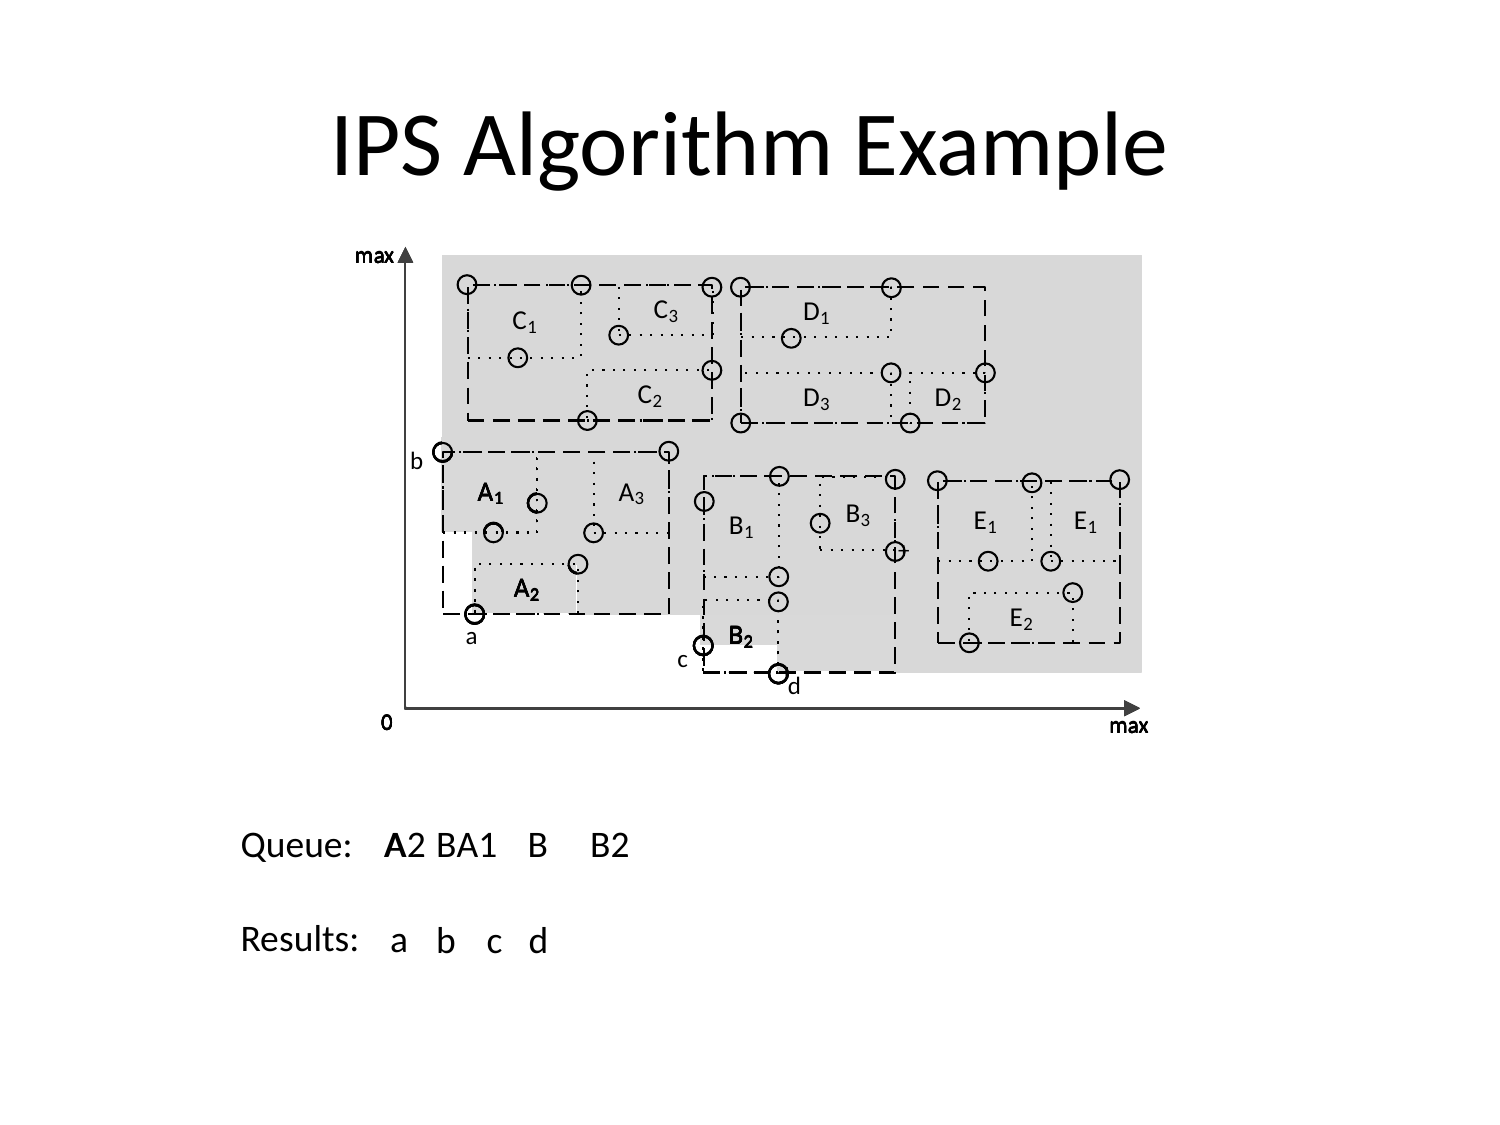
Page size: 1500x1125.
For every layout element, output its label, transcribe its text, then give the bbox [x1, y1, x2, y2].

text_box A2 [370, 812, 441, 873]
text_box Results: [225, 906, 375, 967]
text_box c [471, 908, 513, 968]
title IPS Algorithm Example [75, 45, 1425, 233]
text_box B2 [575, 812, 645, 873]
text_box B [513, 812, 564, 873]
text_box a [375, 907, 424, 967]
picture [340, 232, 1160, 751]
text_box d [513, 908, 564, 968]
text_box b [421, 908, 471, 968]
text_box Queue: [225, 812, 368, 873]
text_box A1 [441, 812, 513, 873]
